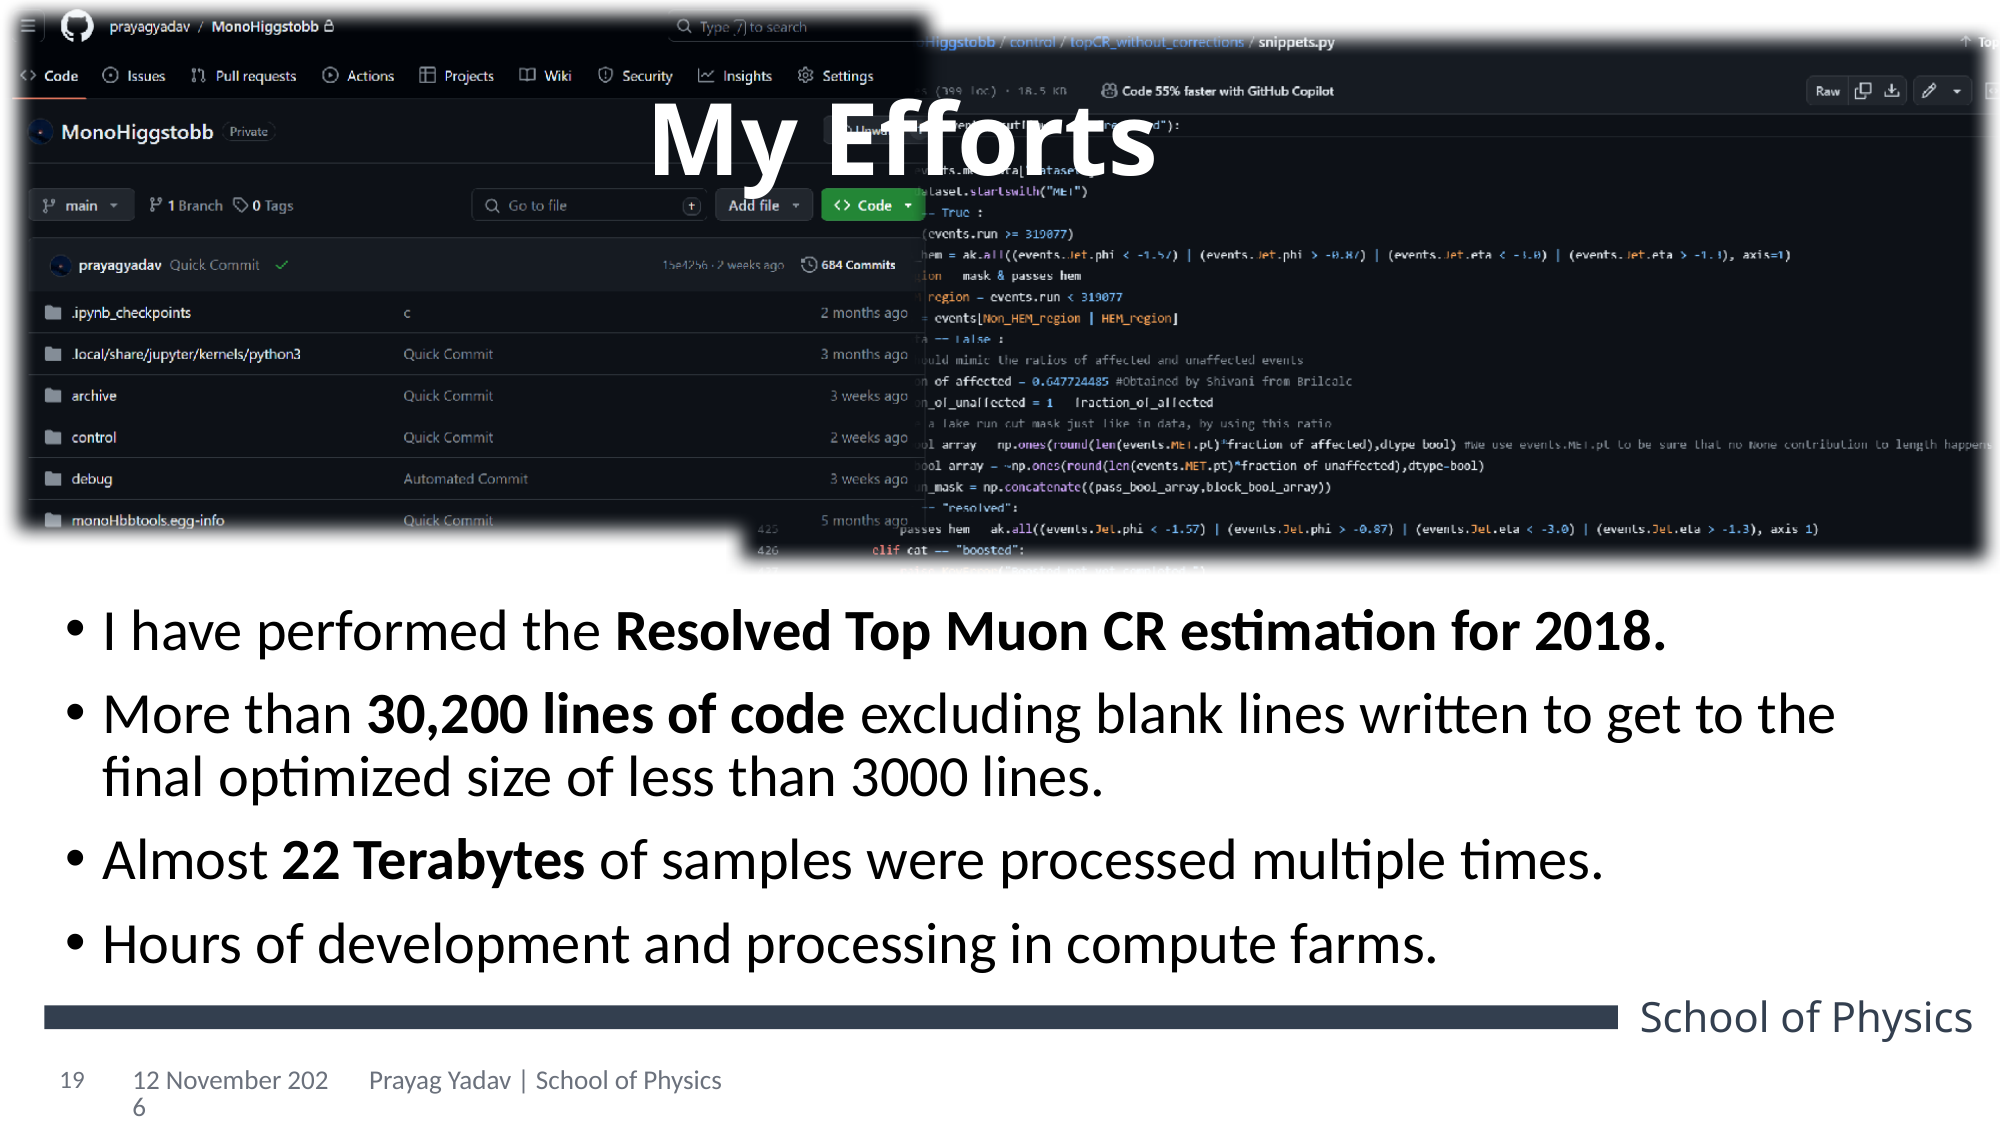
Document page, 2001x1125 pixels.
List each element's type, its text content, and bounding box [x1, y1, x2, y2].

slide_number 19 [44, 1048, 111, 1109]
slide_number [117, 1048, 354, 1109]
footer Prayag Yadav | School of Physics [354, 1048, 1030, 1109]
list I have performed the Resolved Top Muon CR estimation for 2018. More than 30,200 lines of code excluding blank lines written to get to the final optimized size of less than 3000 lines. Almost 22 Terabytes of samples were processed multiple times. Hours of development and processing in compute farms. [50, 592, 1950, 1015]
picture [0, 0, 2000, 576]
